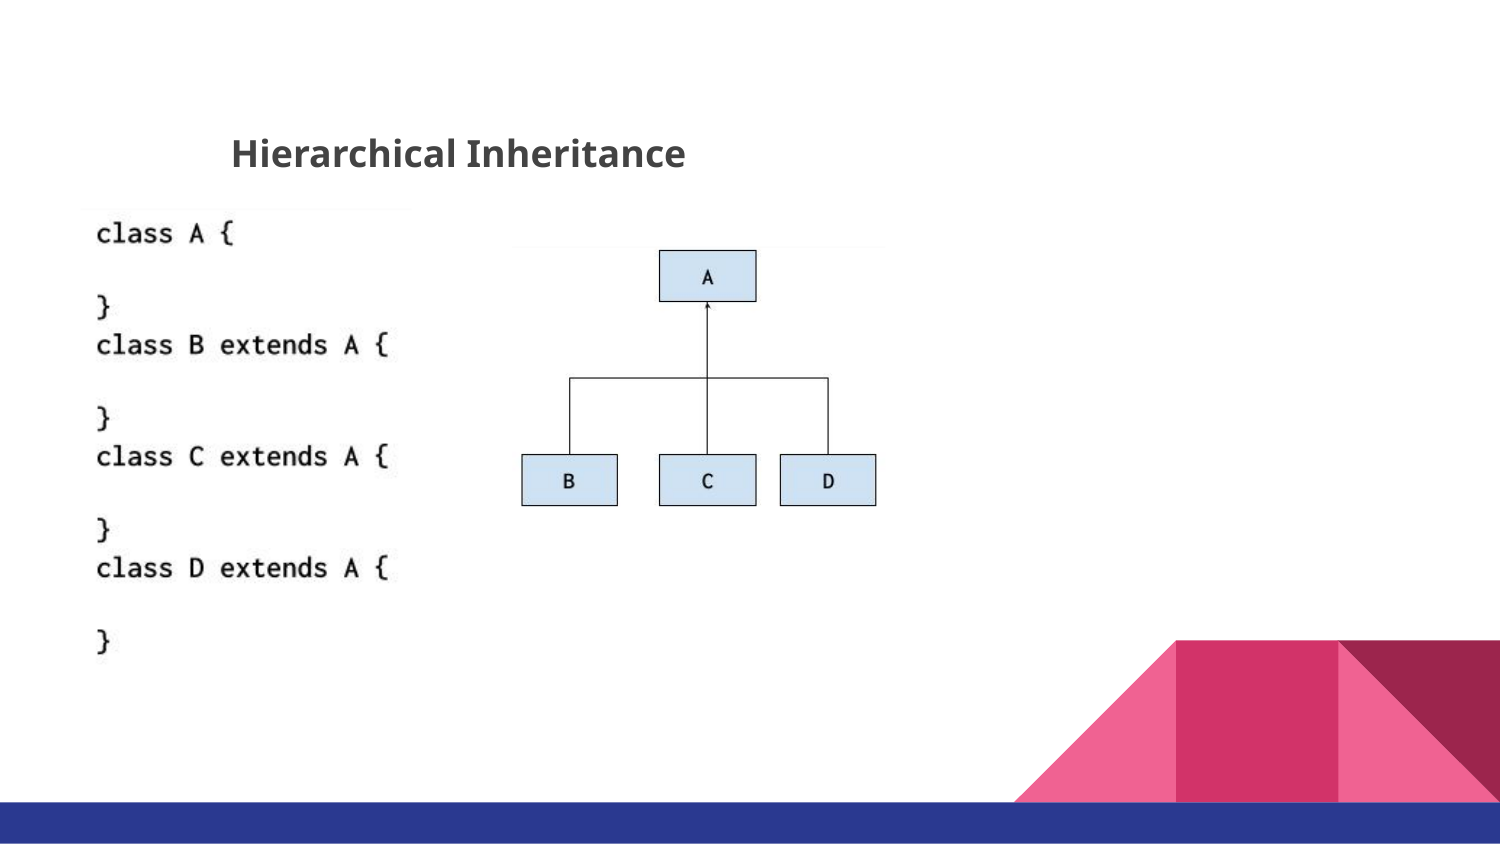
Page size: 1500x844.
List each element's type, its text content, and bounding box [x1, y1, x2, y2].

picture [80, 208, 412, 668]
picture [511, 246, 886, 598]
list Hierarchical Inheritance [215, 108, 1500, 657]
